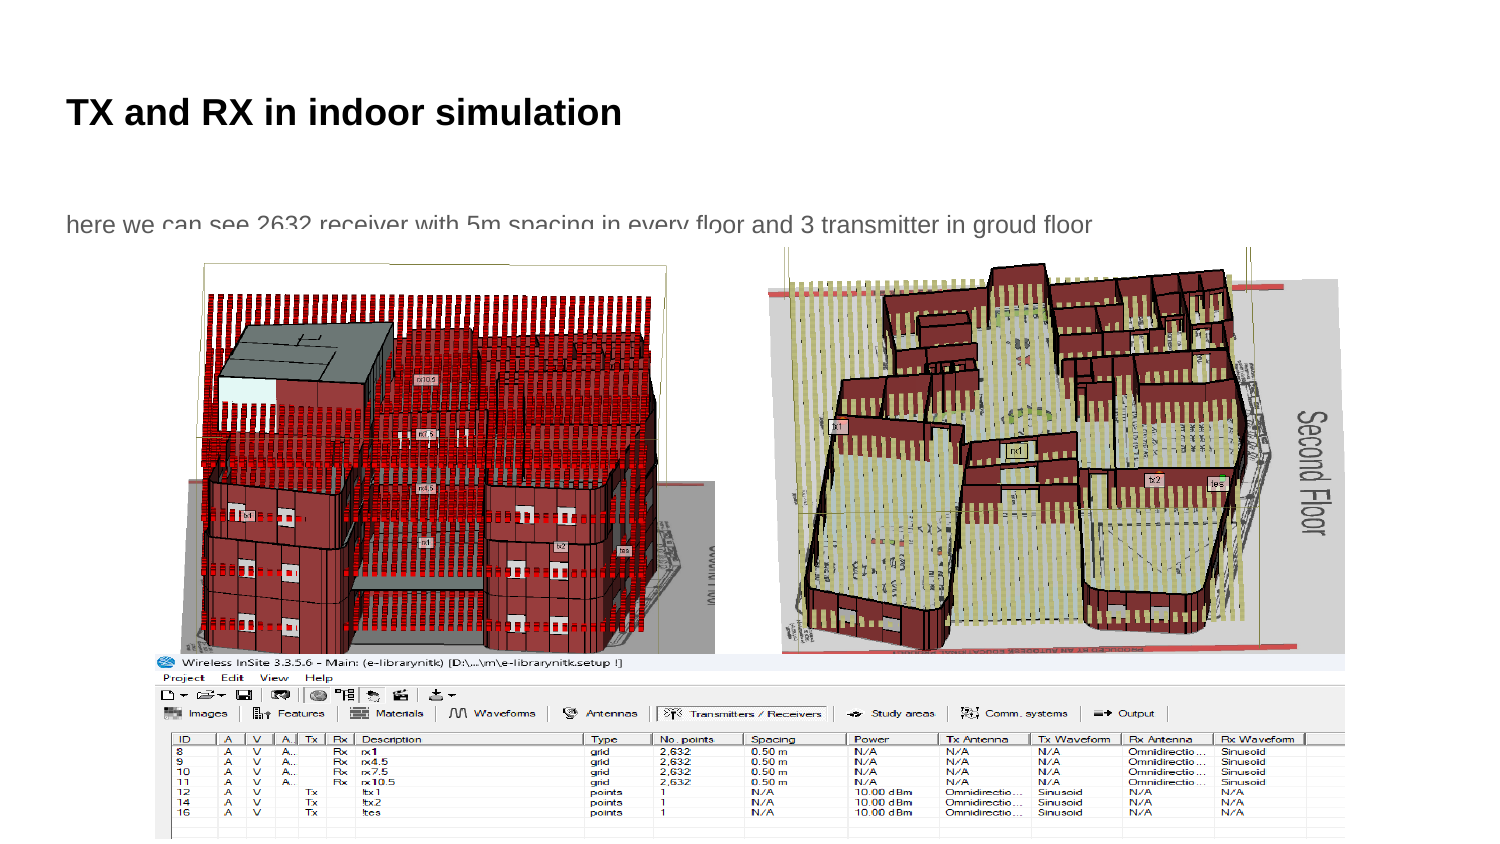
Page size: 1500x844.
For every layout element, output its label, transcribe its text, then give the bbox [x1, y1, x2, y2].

picture [154, 229, 1346, 839]
title TX and RX in indoor simulation [51, 72, 1449, 167]
list here we can see 2632 receiver with 5m spacing in every floor and 3 transmitter in groud floor [51, 189, 1449, 750]
